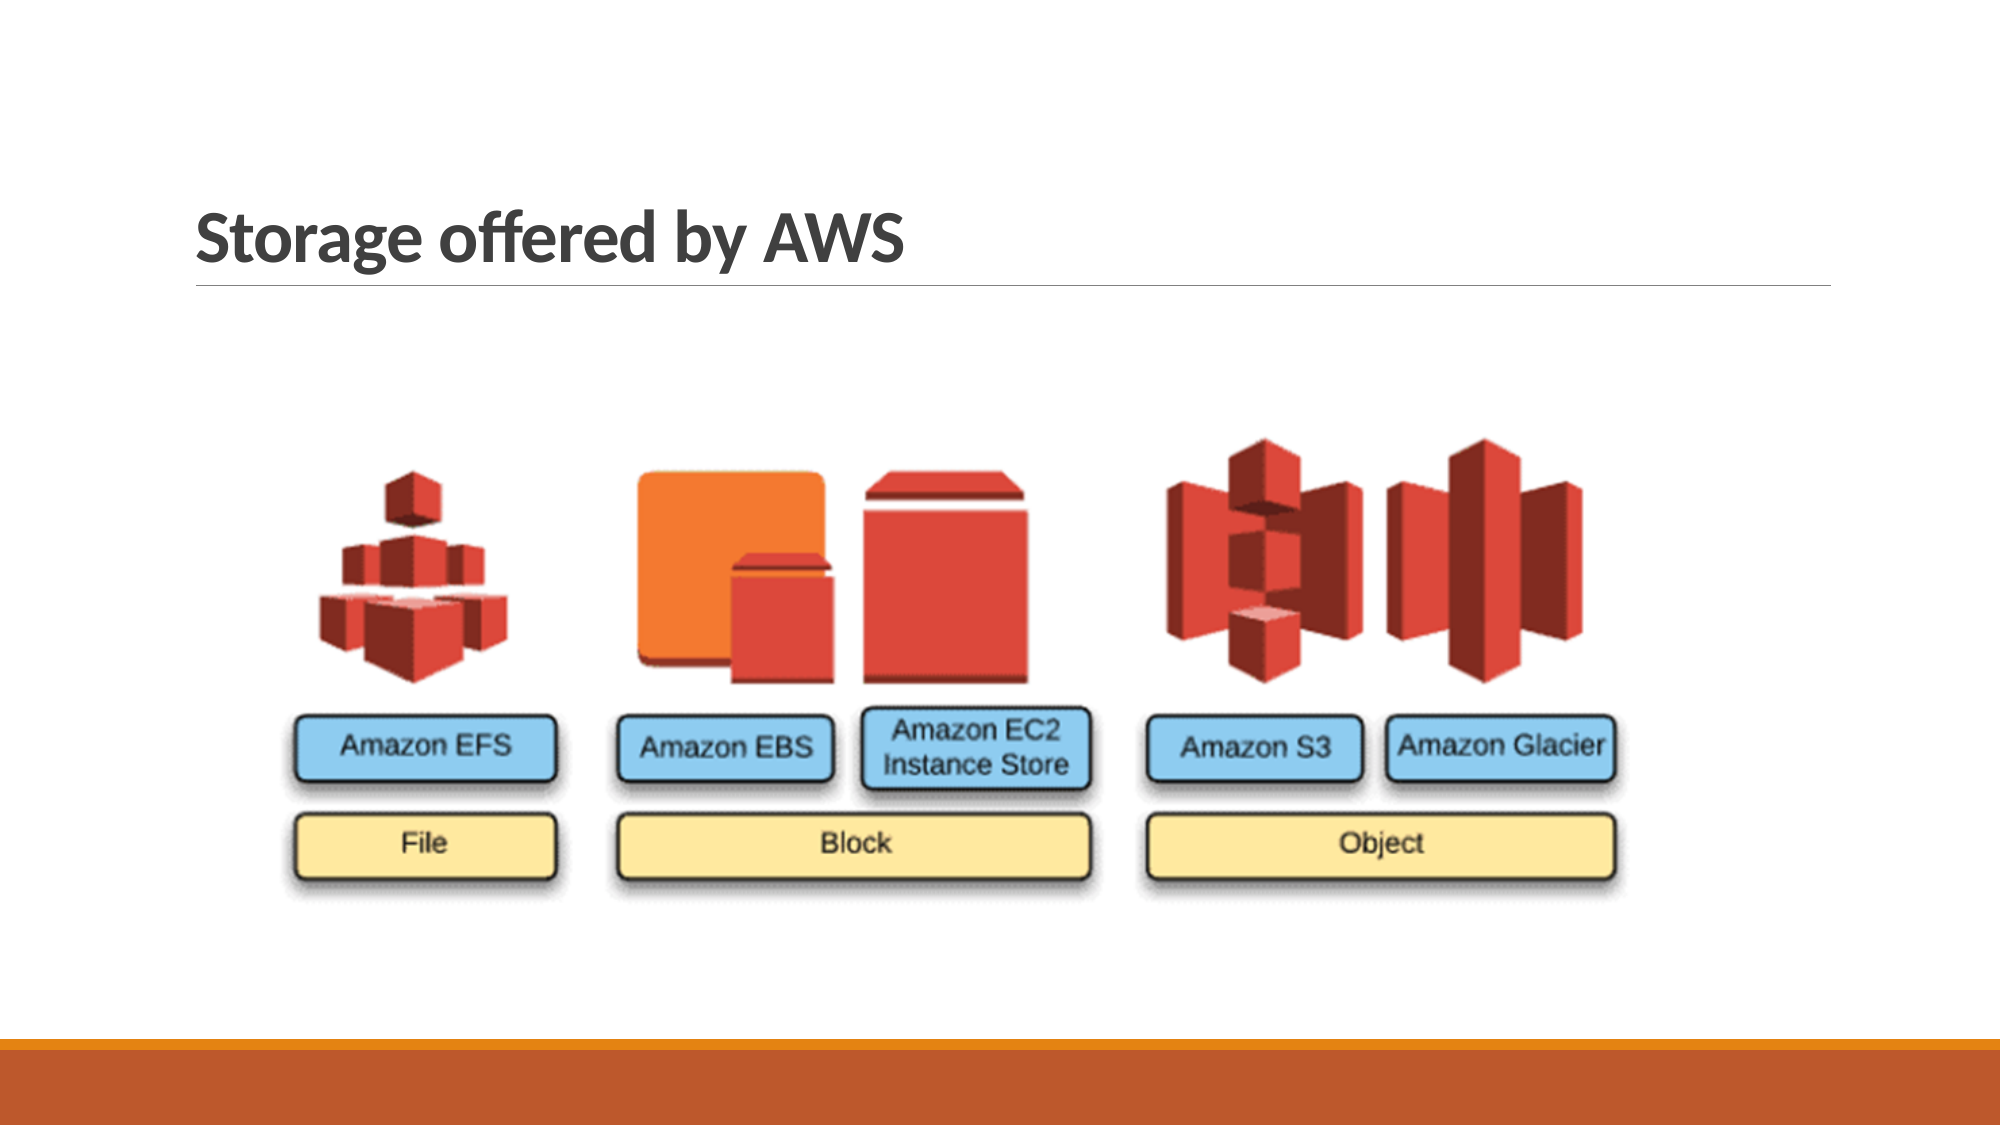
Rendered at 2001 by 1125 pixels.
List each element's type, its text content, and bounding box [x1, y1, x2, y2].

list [261, 327, 1661, 923]
title Storage offered by AWS [180, 47, 1830, 285]
